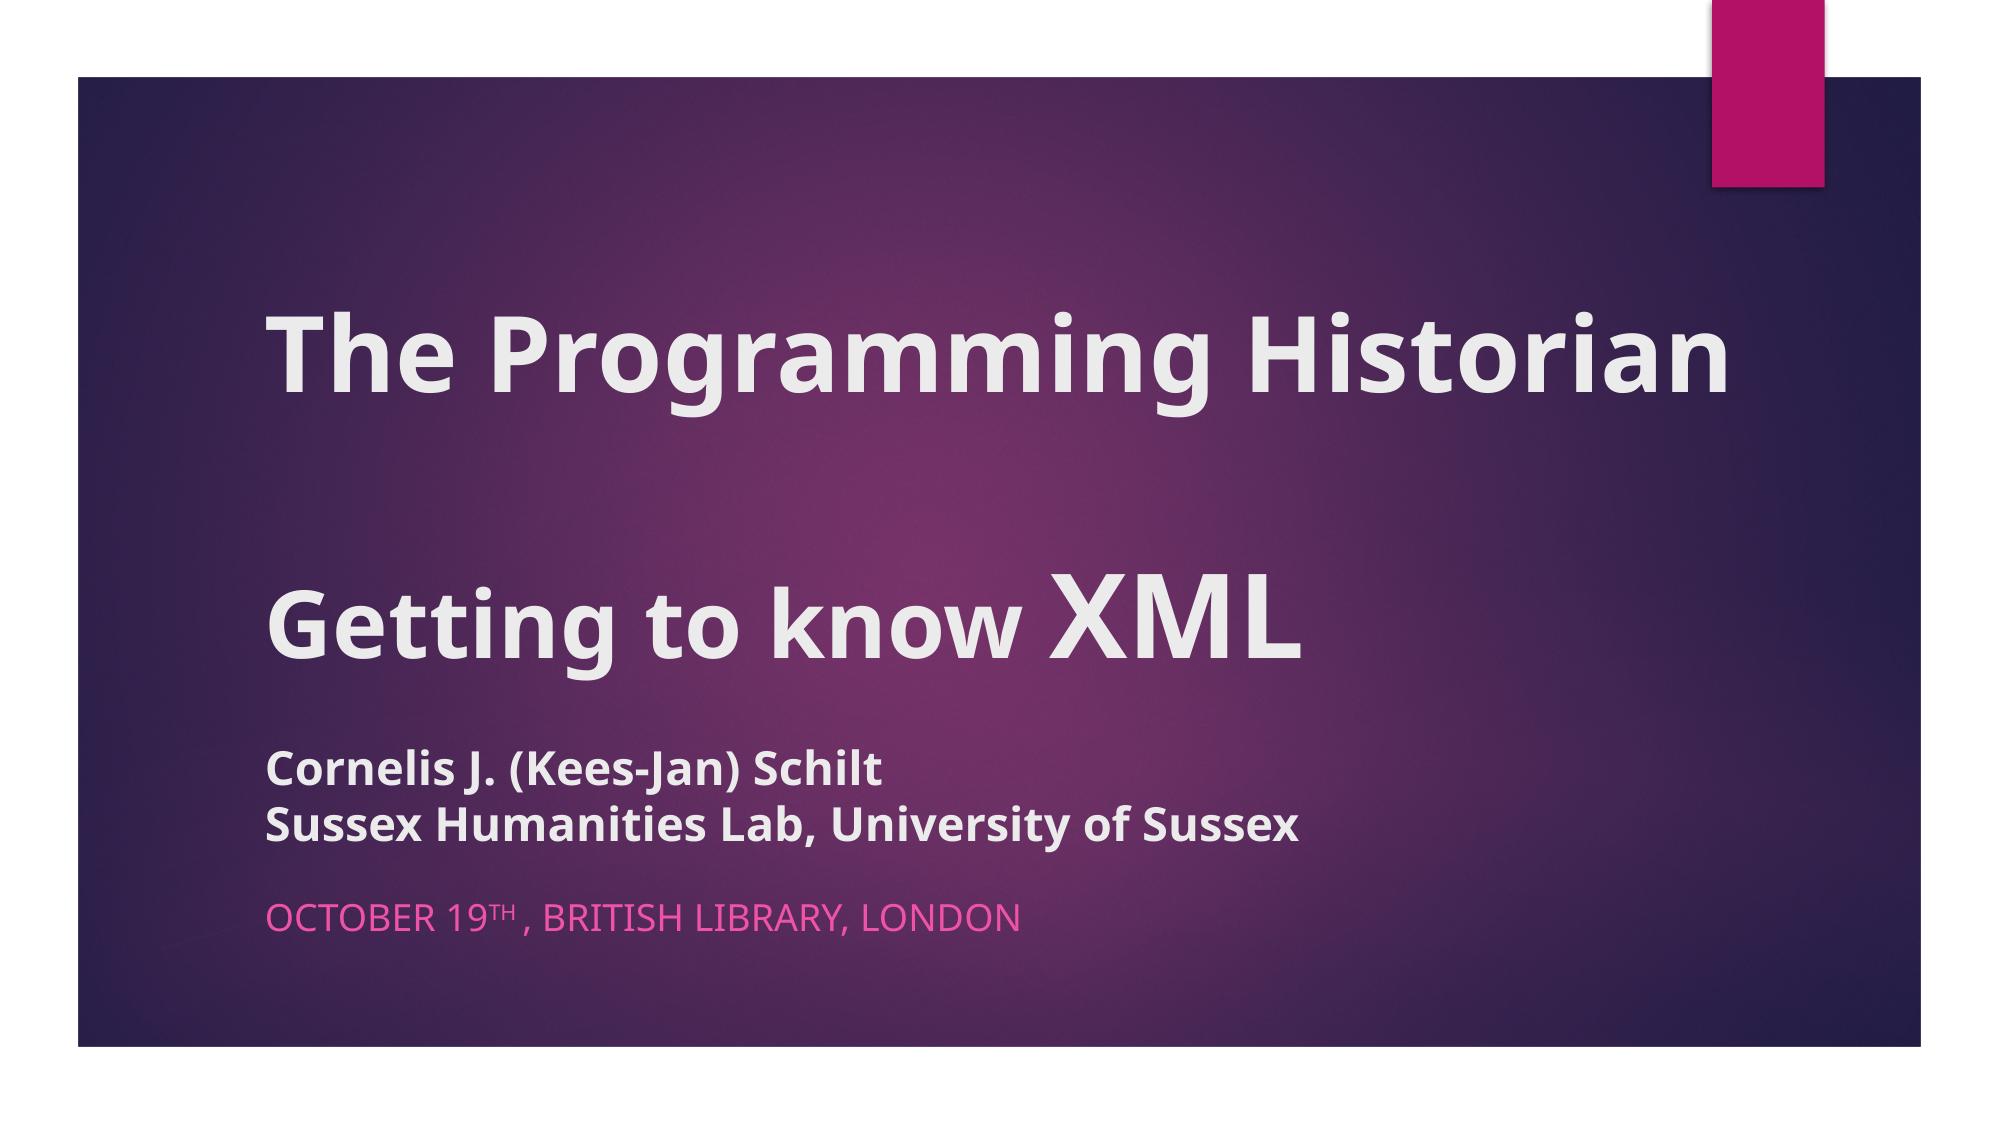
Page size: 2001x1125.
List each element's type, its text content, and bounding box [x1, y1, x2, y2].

subtitle October 19th , British Library, London [249, 886, 1750, 1000]
title The Programming Historian Getting to know XML Cornelis J. (Kees-Jan) Schilt Sussex Humanities Lab, University of Sussex [249, 184, 1782, 859]
